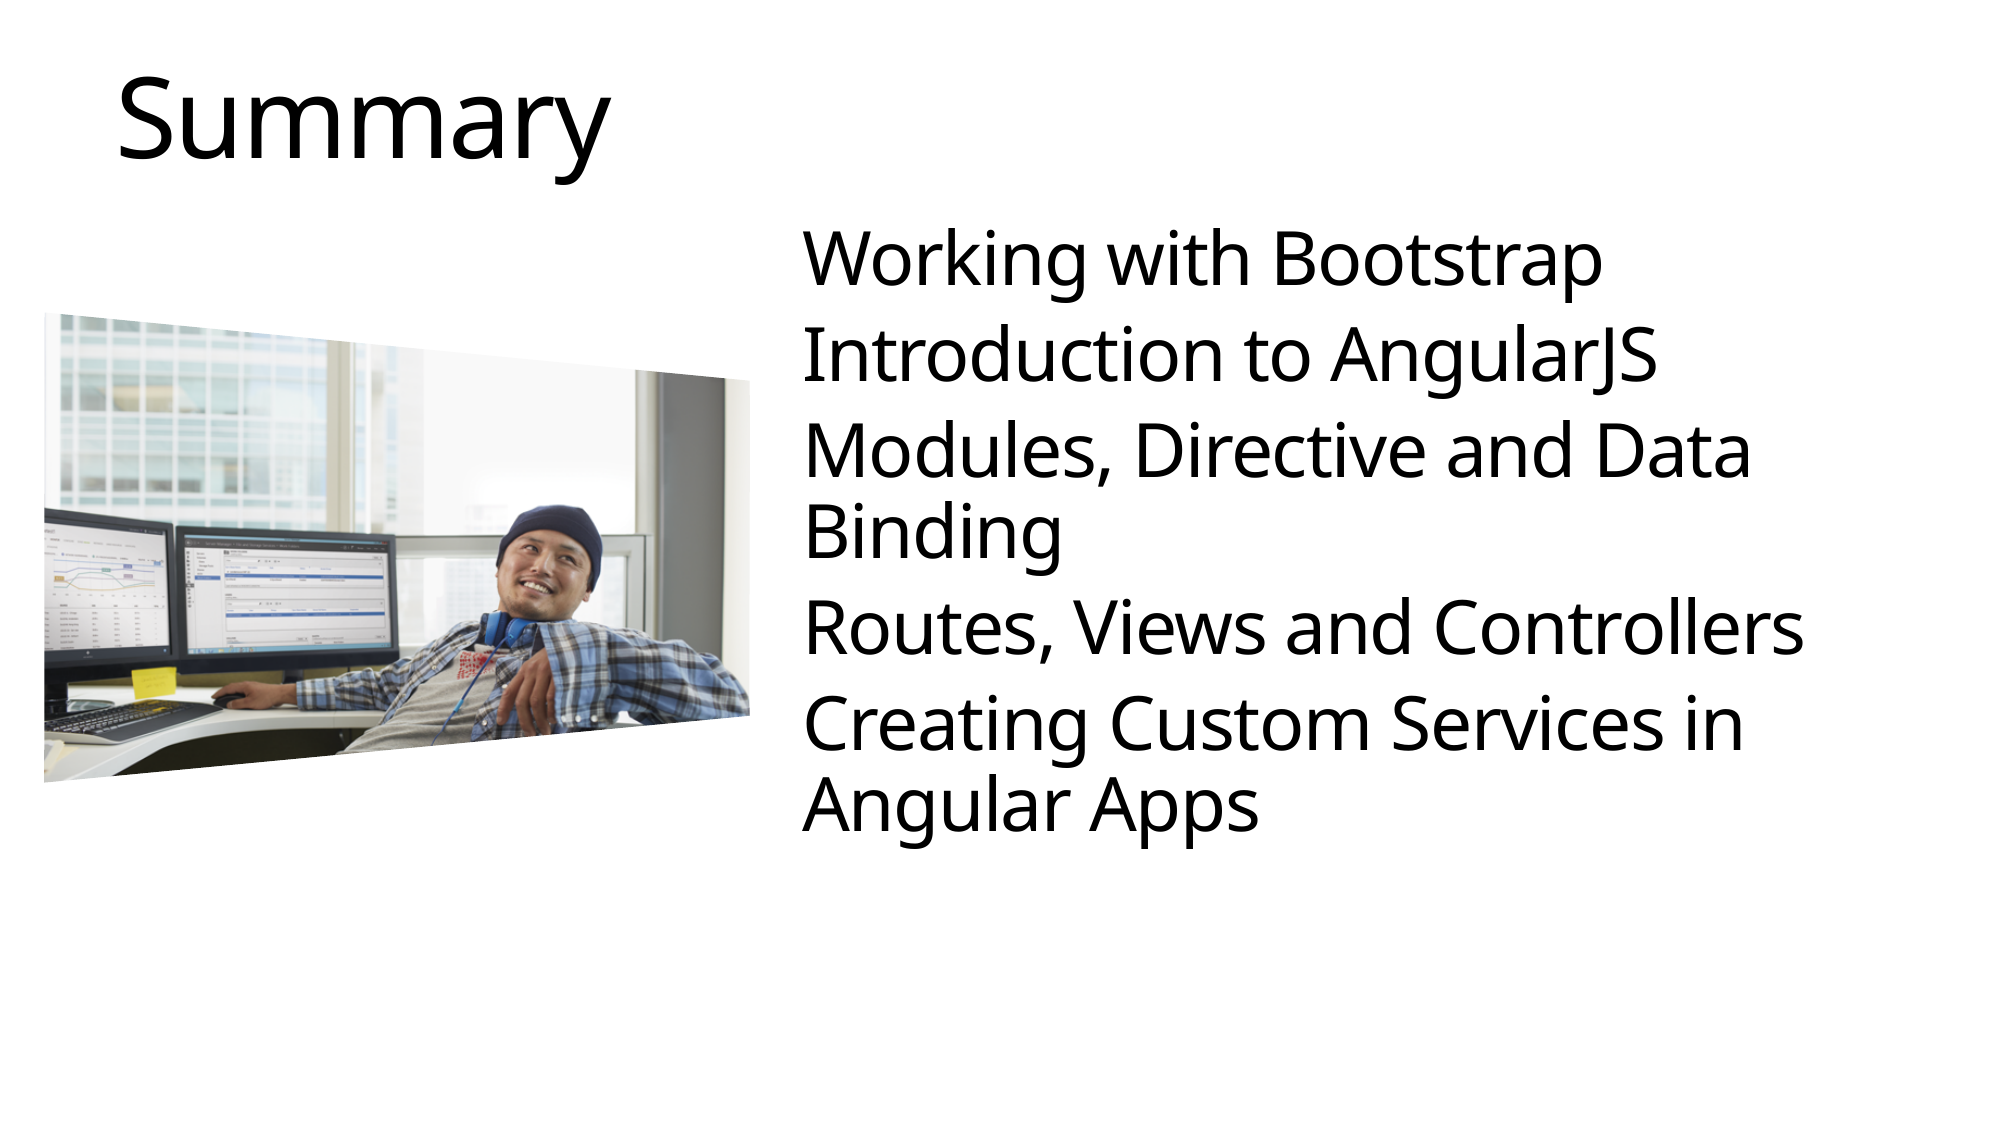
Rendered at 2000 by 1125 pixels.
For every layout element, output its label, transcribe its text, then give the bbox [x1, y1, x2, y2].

list Working with Bootstrap Introduction to AngularJS Modules, Directive and Data Binding Routes, Views and Controllers Creating Custom Services in Angular Apps [772, 297, 1978, 771]
title Summary [85, 37, 1914, 161]
picture [43, 312, 751, 783]
